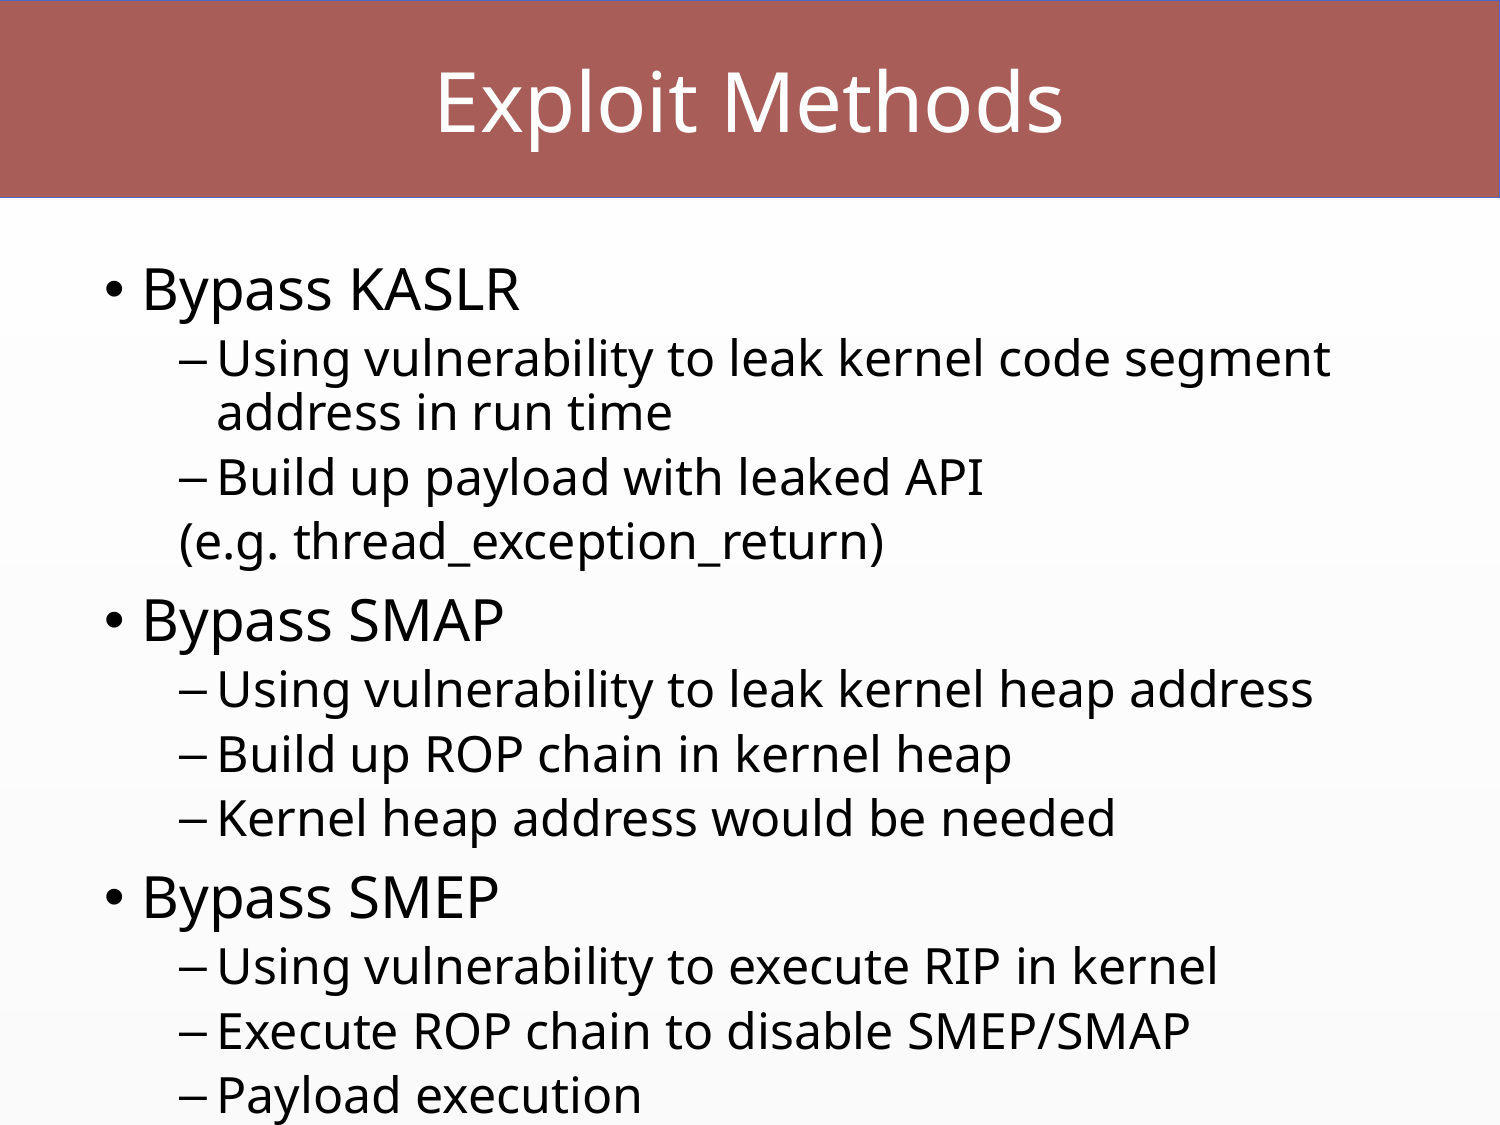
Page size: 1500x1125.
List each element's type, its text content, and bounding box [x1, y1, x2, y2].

text_box Exploit Methods [0, 0, 1500, 198]
list Bypass KASLR Using vulnerability to leak kernel code segment address in run time Build up payload with leaked API (e.g. thread_exception_return) Bypass SMAP Using vulnerability to leak kernel heap address Build up ROP chain in kernel heap Kernel heap address would be needed Bypass SMEP Using vulnerability to execute RIP in kernel Execute ROP chain to disable SMEP/SMAP Payload execution [89, 253, 1417, 1055]
